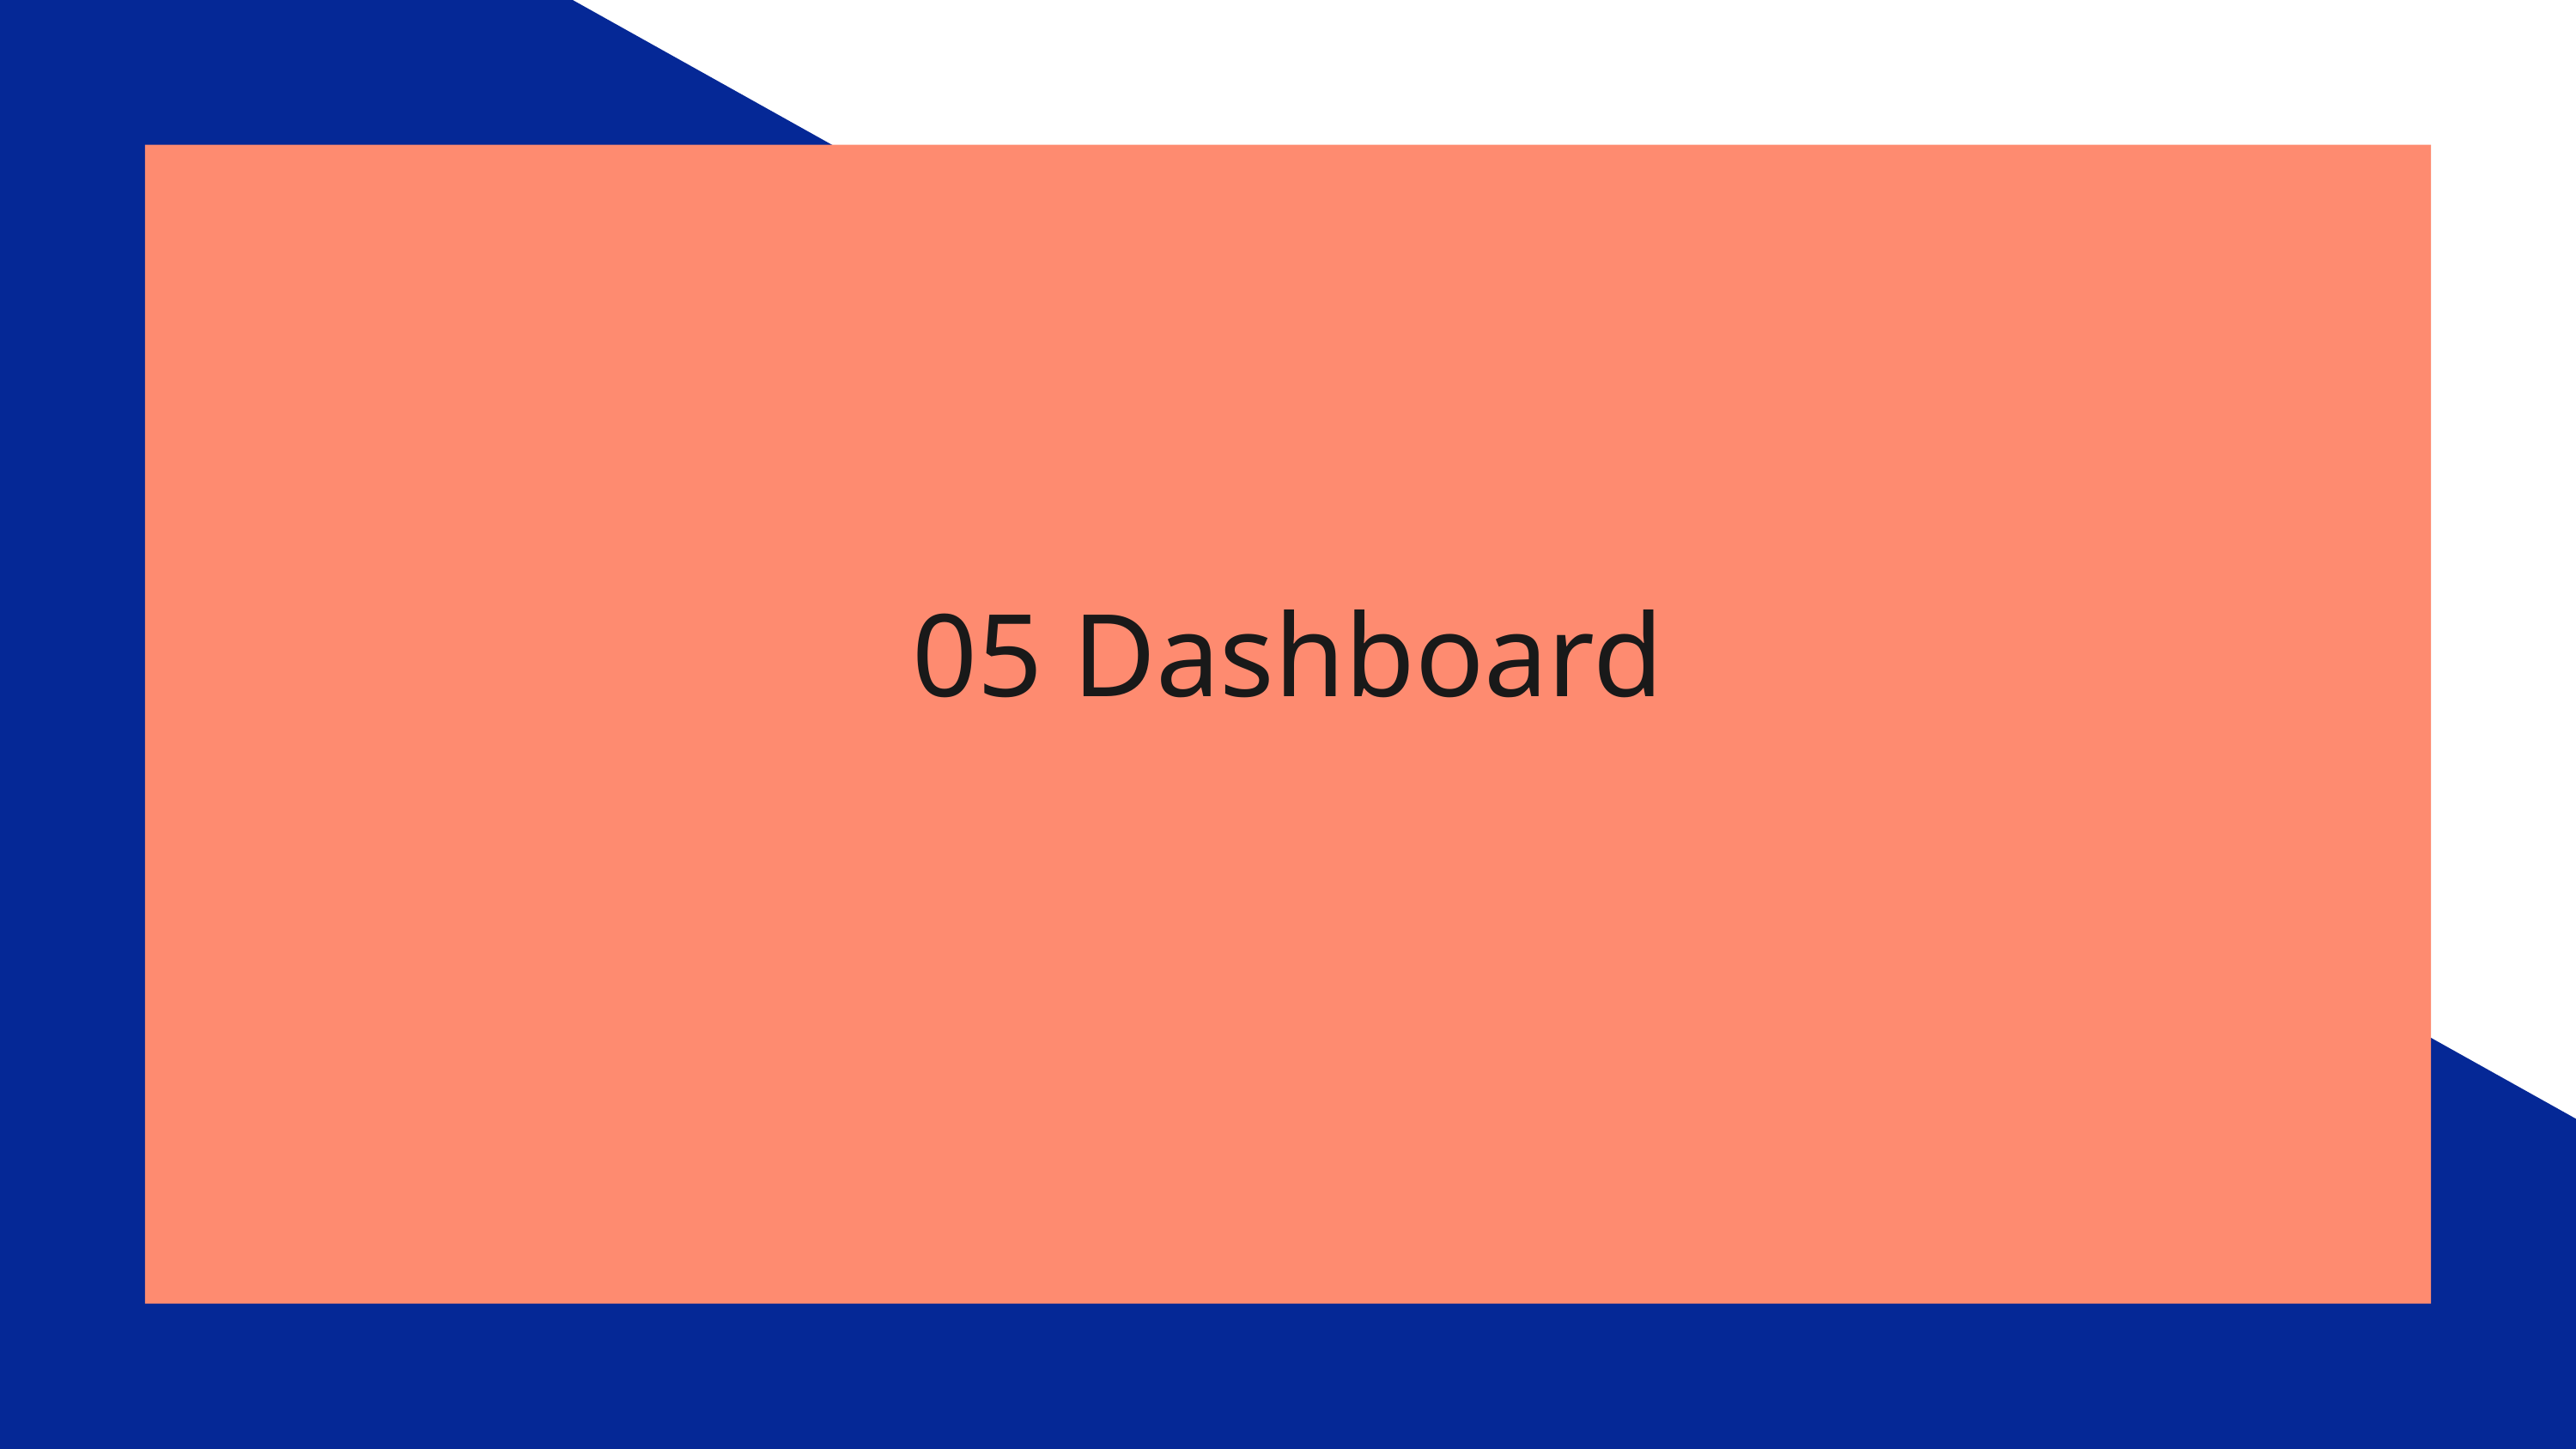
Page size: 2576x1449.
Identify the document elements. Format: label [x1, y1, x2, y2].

text_box [622, 591, 1953, 857]
text_box [0, 0, 2576, 1449]
text_box [144, 144, 2432, 1304]
